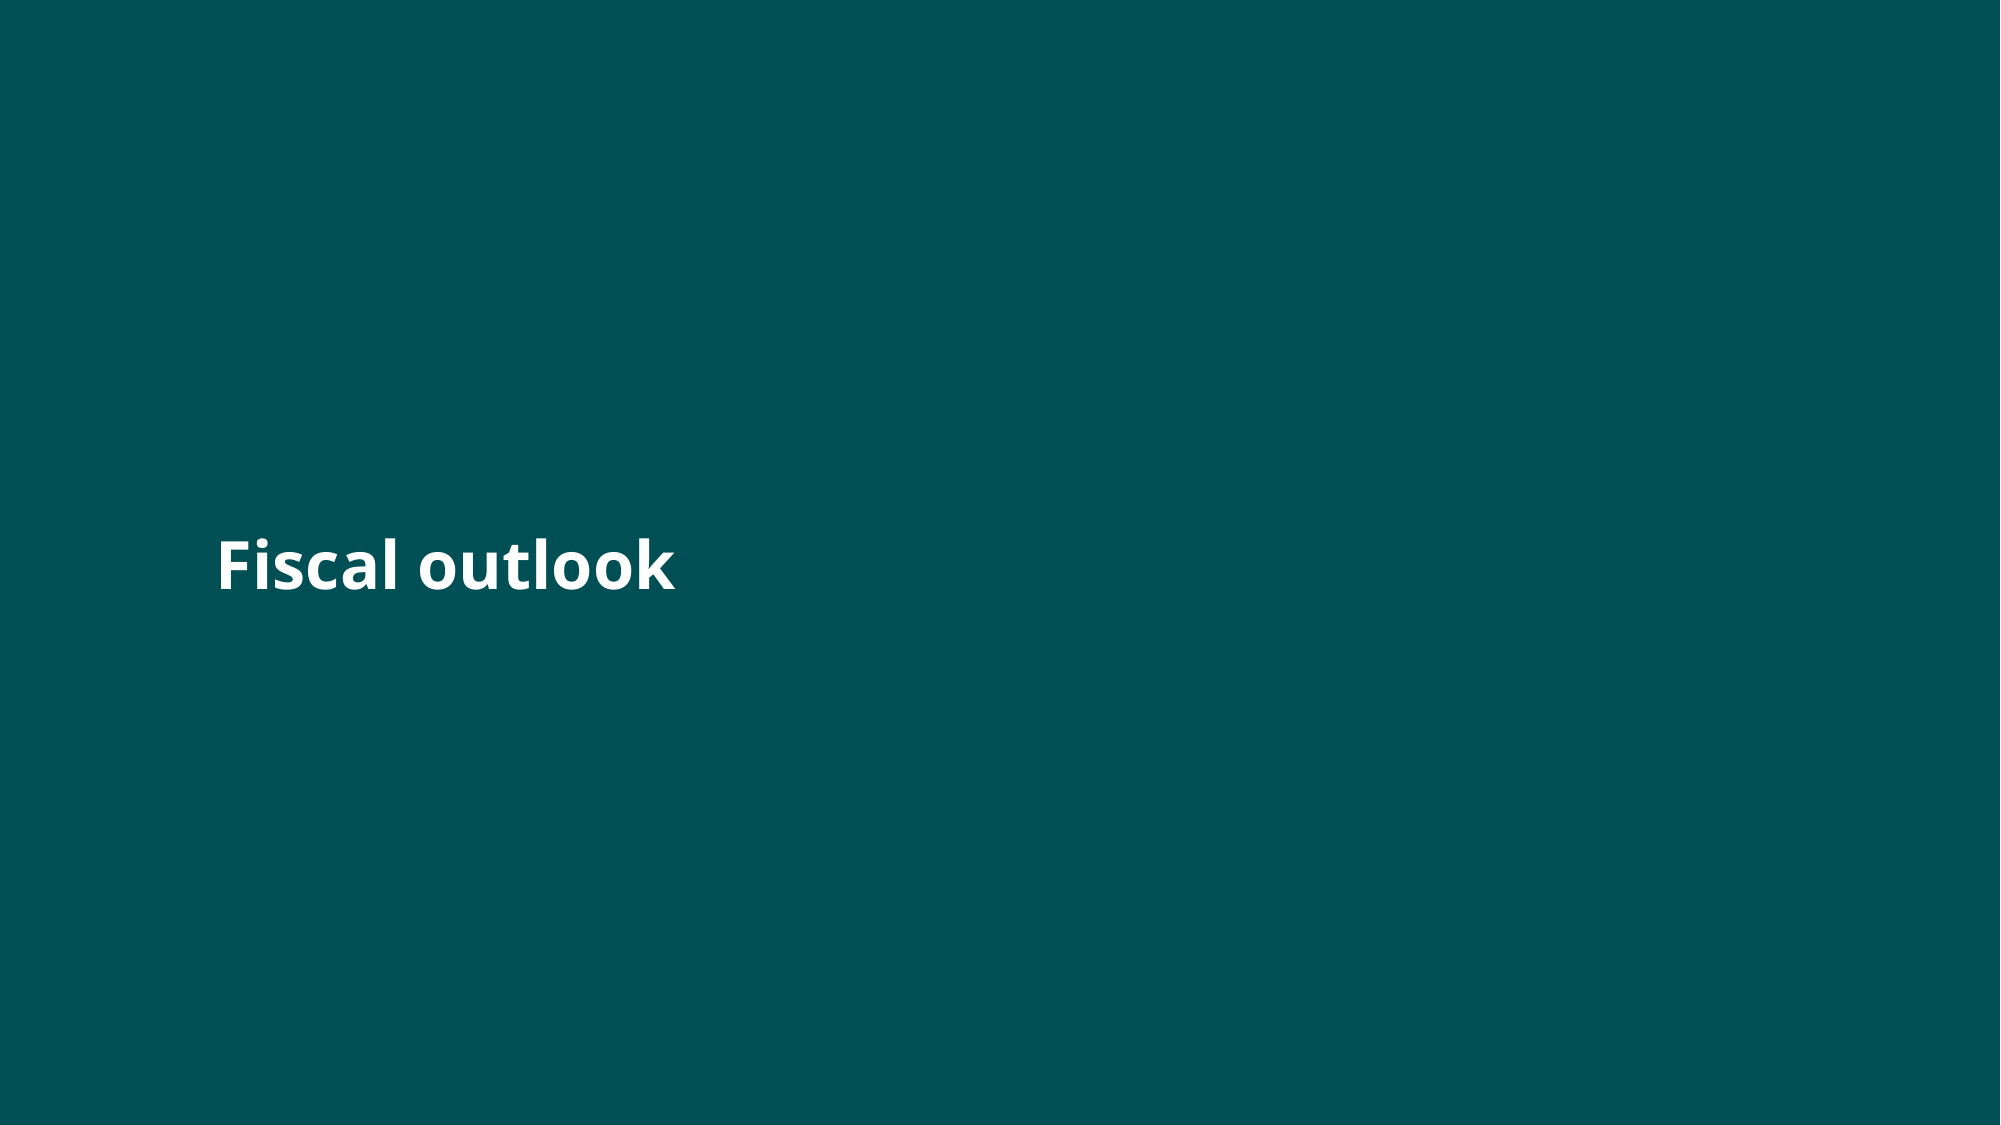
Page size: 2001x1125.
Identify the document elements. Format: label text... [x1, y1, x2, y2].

list Fiscal outlook [201, 477, 1742, 648]
